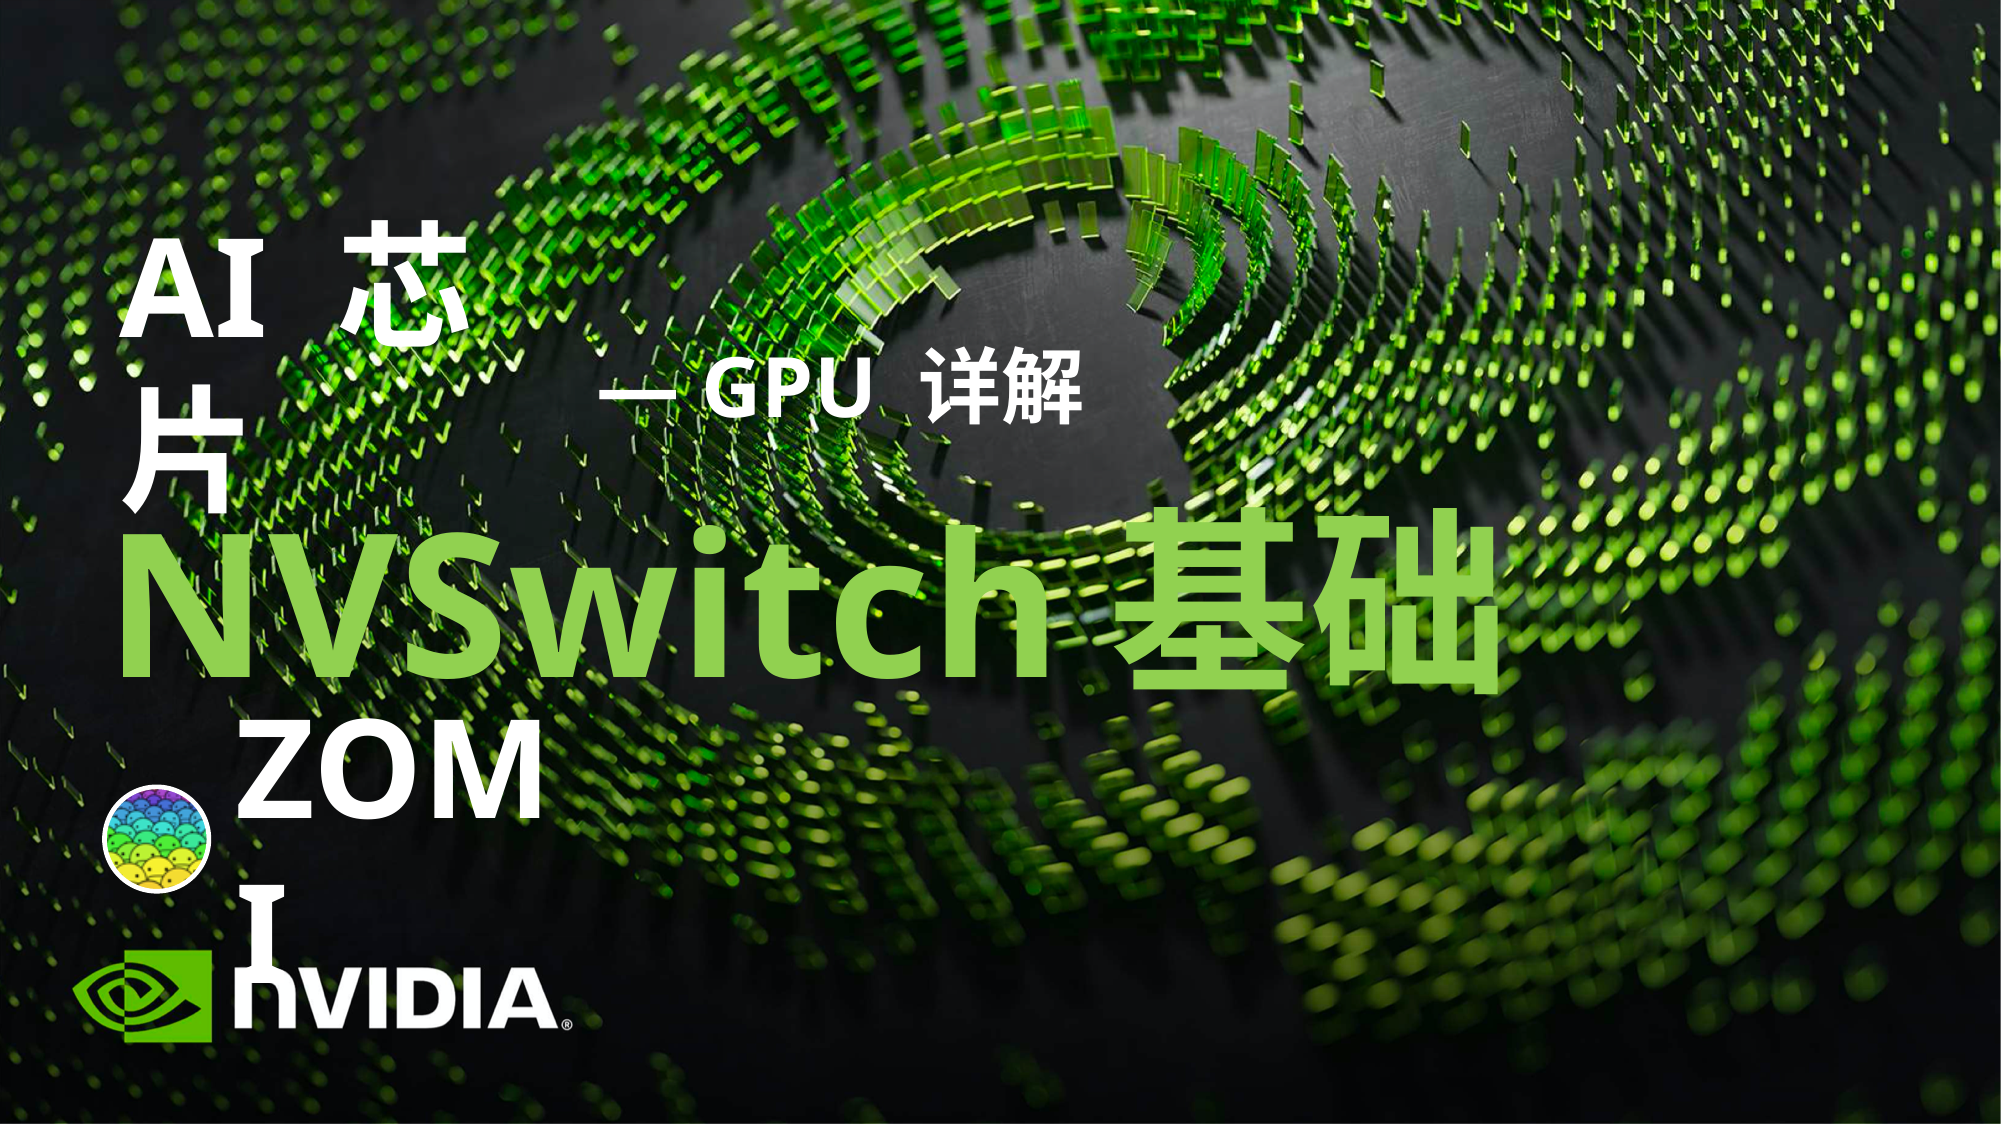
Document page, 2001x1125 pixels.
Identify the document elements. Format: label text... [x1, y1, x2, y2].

title AI 芯片 [104, 286, 620, 443]
text_box — GPU 详解 [581, 326, 1101, 442]
text_box NVSwitch基础 [90, 444, 1792, 752]
subtitle ZOMI [220, 786, 568, 905]
picture [0, 0, 2001, 1124]
